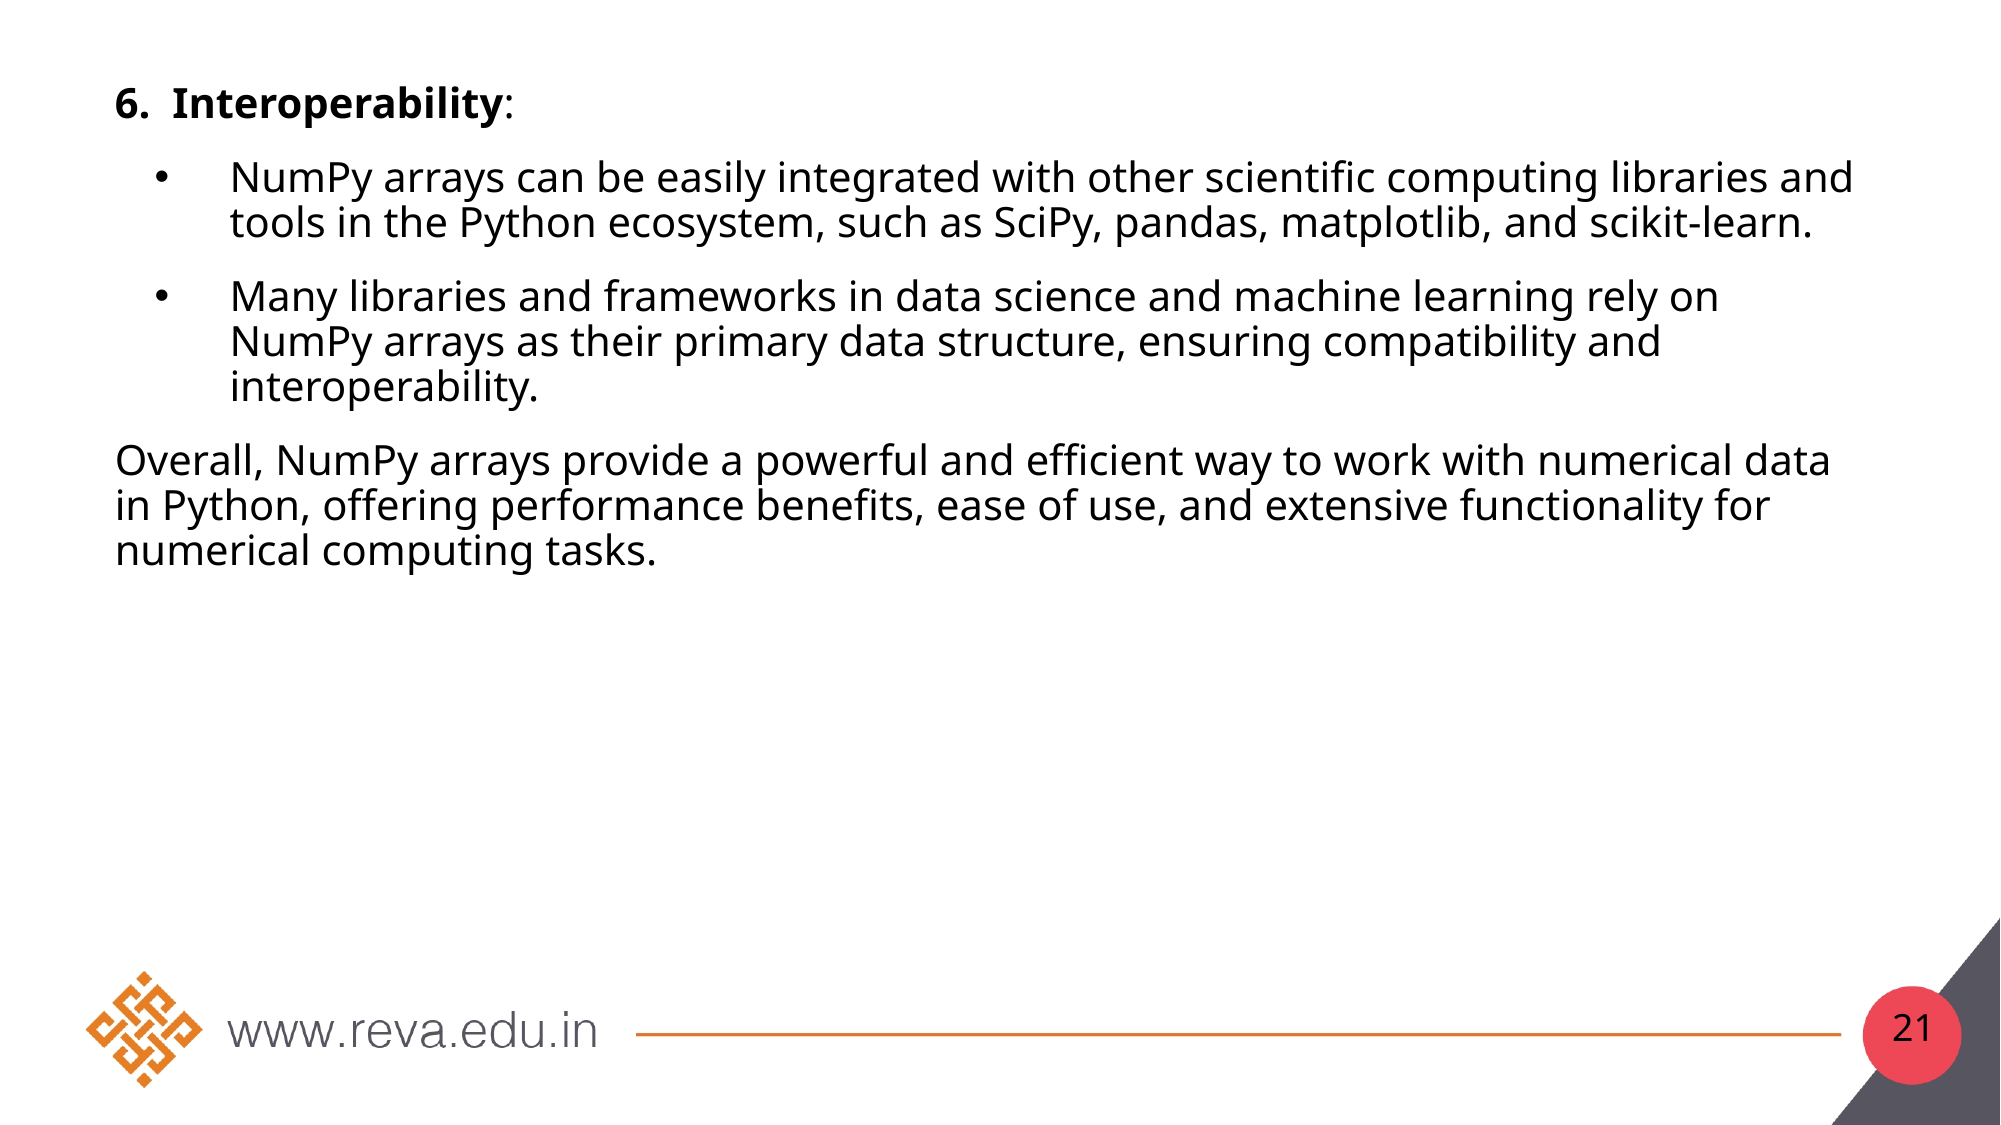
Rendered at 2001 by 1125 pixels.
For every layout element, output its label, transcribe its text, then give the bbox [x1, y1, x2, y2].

slide_number 21 [1864, 999, 1963, 1060]
list 6. Interoperability: NumPy arrays can be easily integrated with other scientific computing libraries and tools in the Python ecosystem, such as SciPy, pandas, matplotlib, and scikit-learn. Many libraries and frameworks in data science and machine learning rely on NumPy arrays as their primary data structure, ensuring compatibility and interoperability. Overall, NumPy arrays provide a powerful and efficient way to work with numerical data in Python, offering performance benefits, ease of use, and extensive functionality for numerical computing tasks. [99, 75, 1886, 1000]
picture [0, 0, 2000, 1125]
